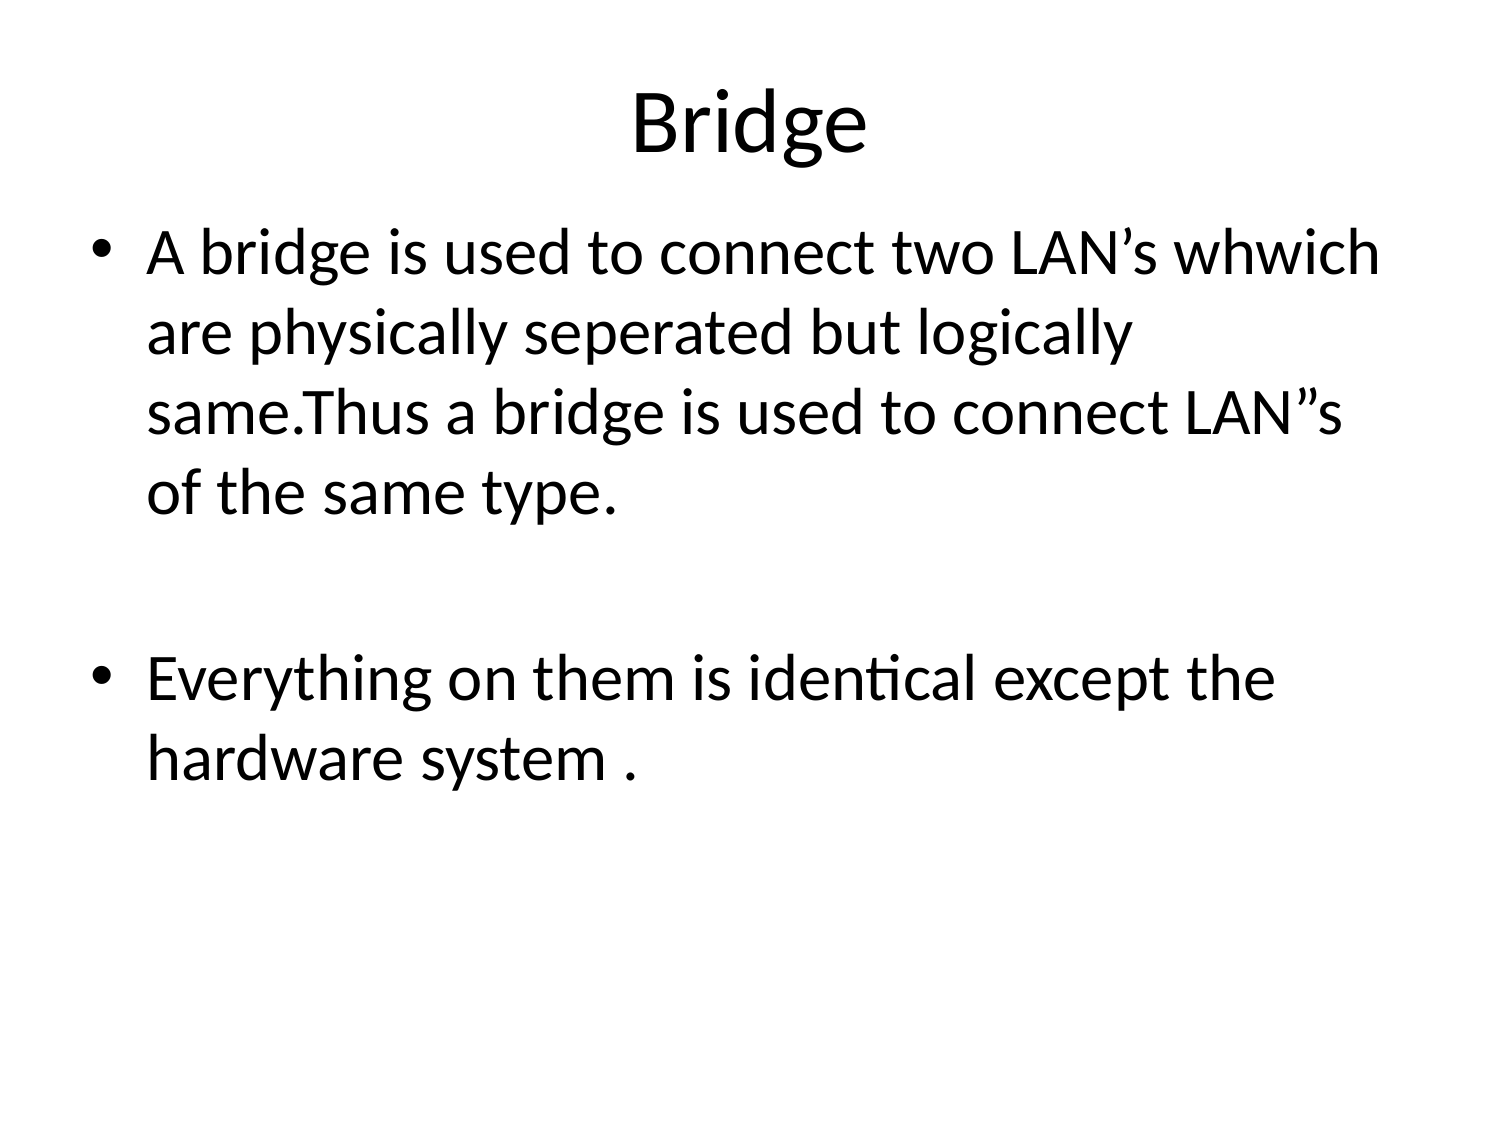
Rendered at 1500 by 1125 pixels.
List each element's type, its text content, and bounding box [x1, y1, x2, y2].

list A bridge is used to connect two LAN’s whwich are physically seperated but logically same.Thus a bridge is used to connect LAN”s of the same type. Everything on them is identical except the hardware system . [75, 200, 1425, 1005]
title Bridge [75, 45, 1425, 188]
